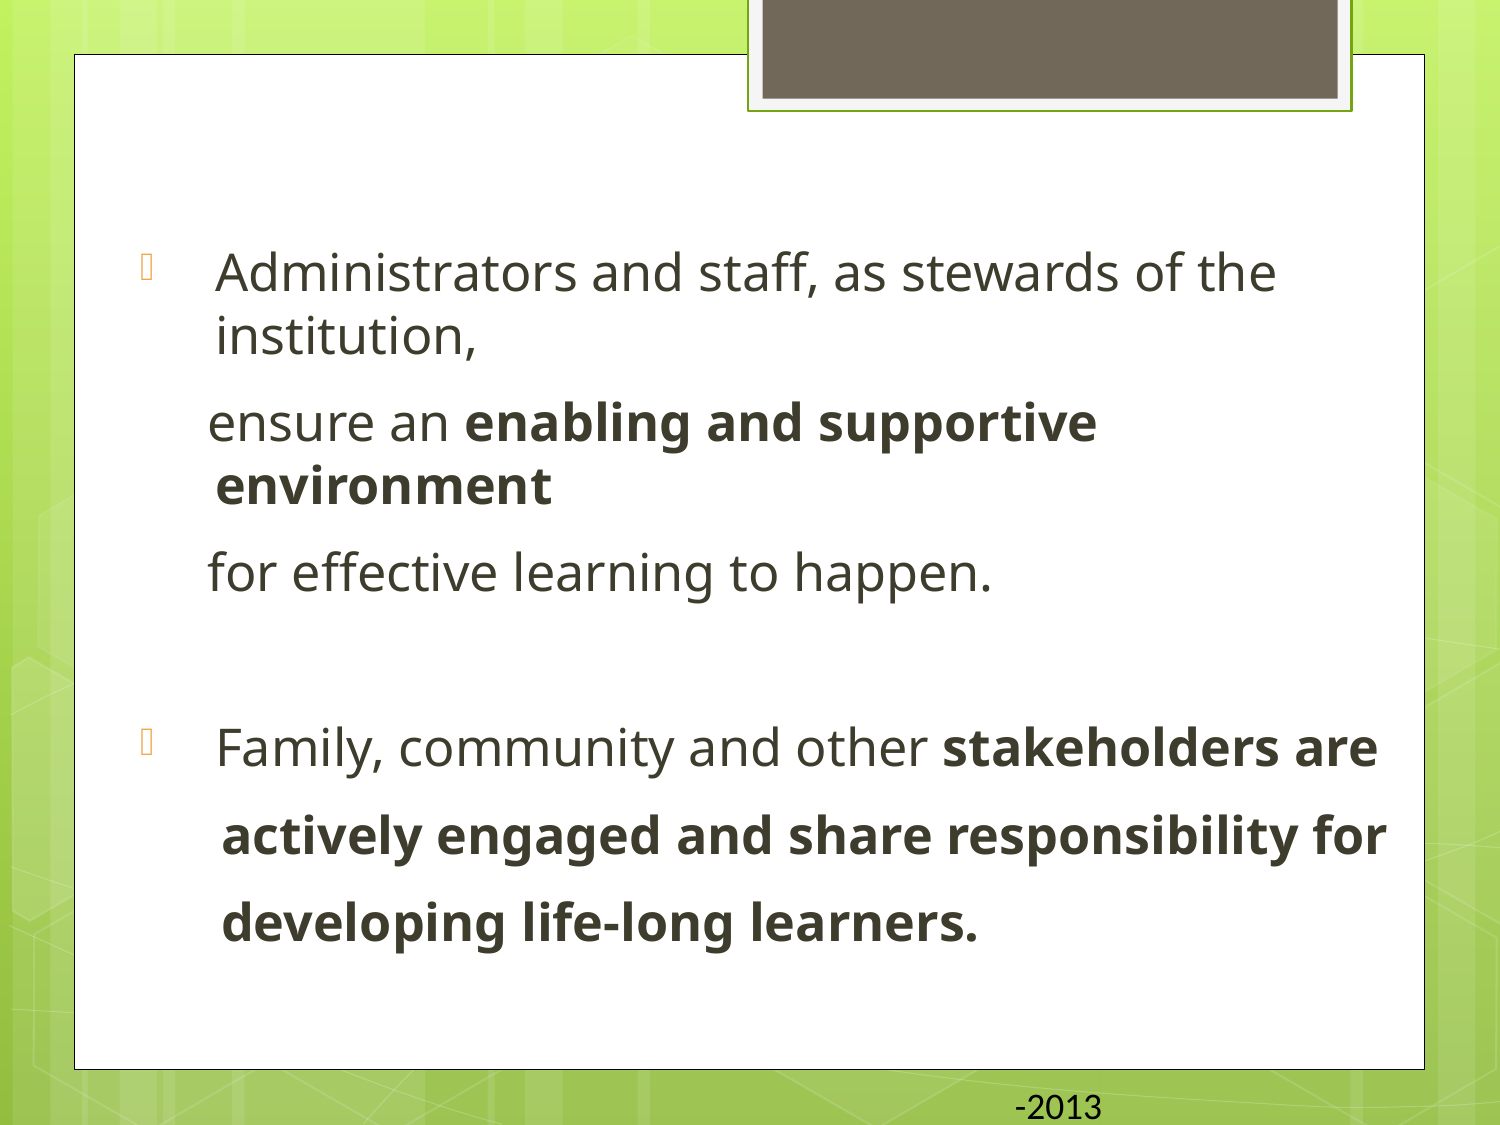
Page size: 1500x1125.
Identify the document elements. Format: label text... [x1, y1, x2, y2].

text_box -2013 [999, 1074, 1200, 1125]
list Administrators and staff, as stewards of the institution, ensure an enabling and supportive environment for effective learning to happen. Family, community and other stakeholders are actively engaged and share responsibility for developing life-long learners. [50, 144, 1450, 1075]
